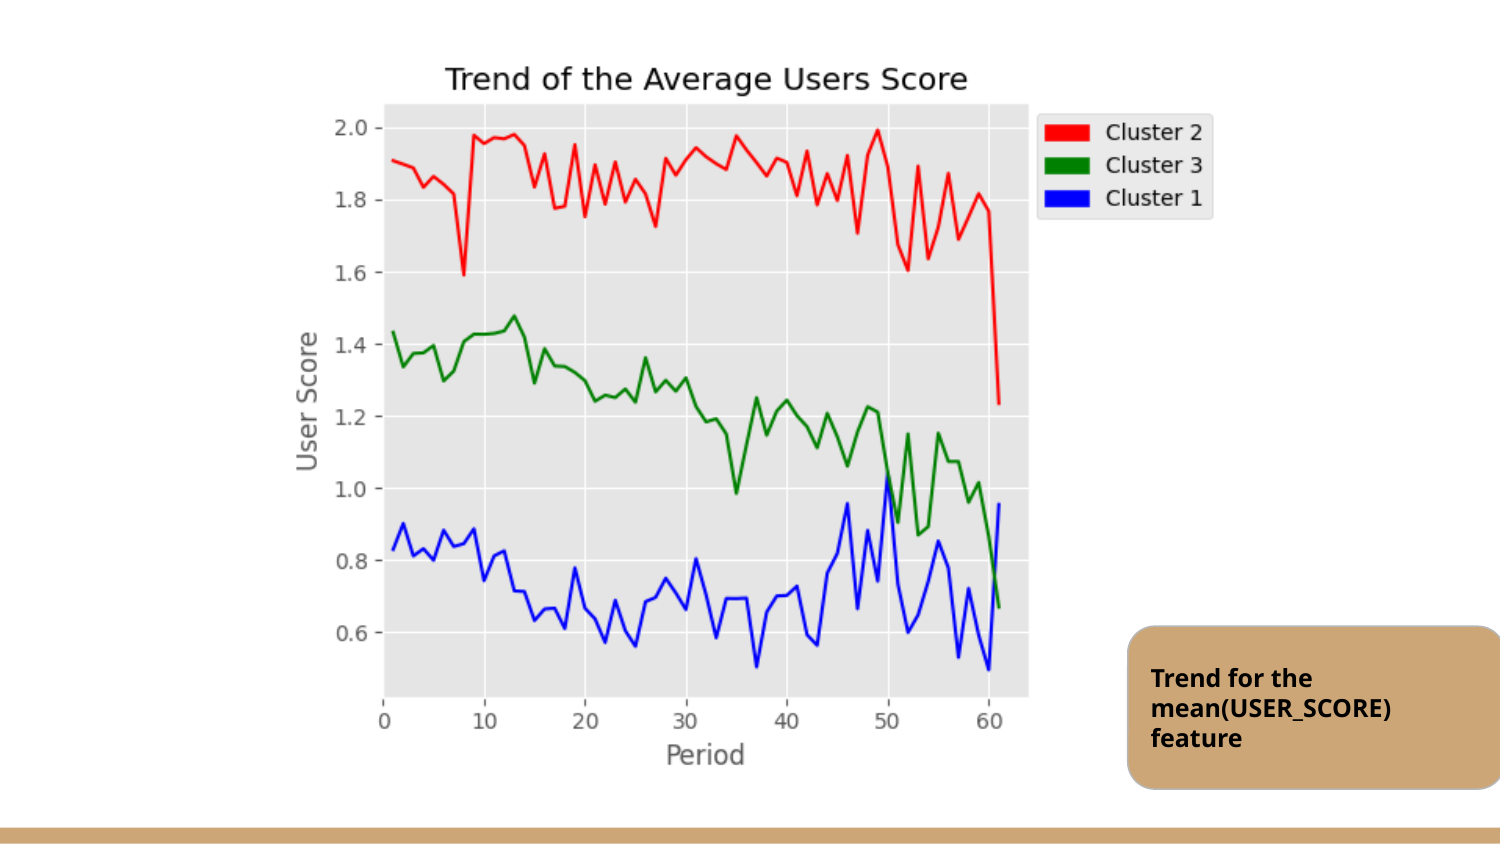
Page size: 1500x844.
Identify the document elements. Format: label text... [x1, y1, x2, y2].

text_box Trend for the mean(USER_SCORE) feature [1249, 626, 1500, 790]
picture [255, 51, 1245, 844]
